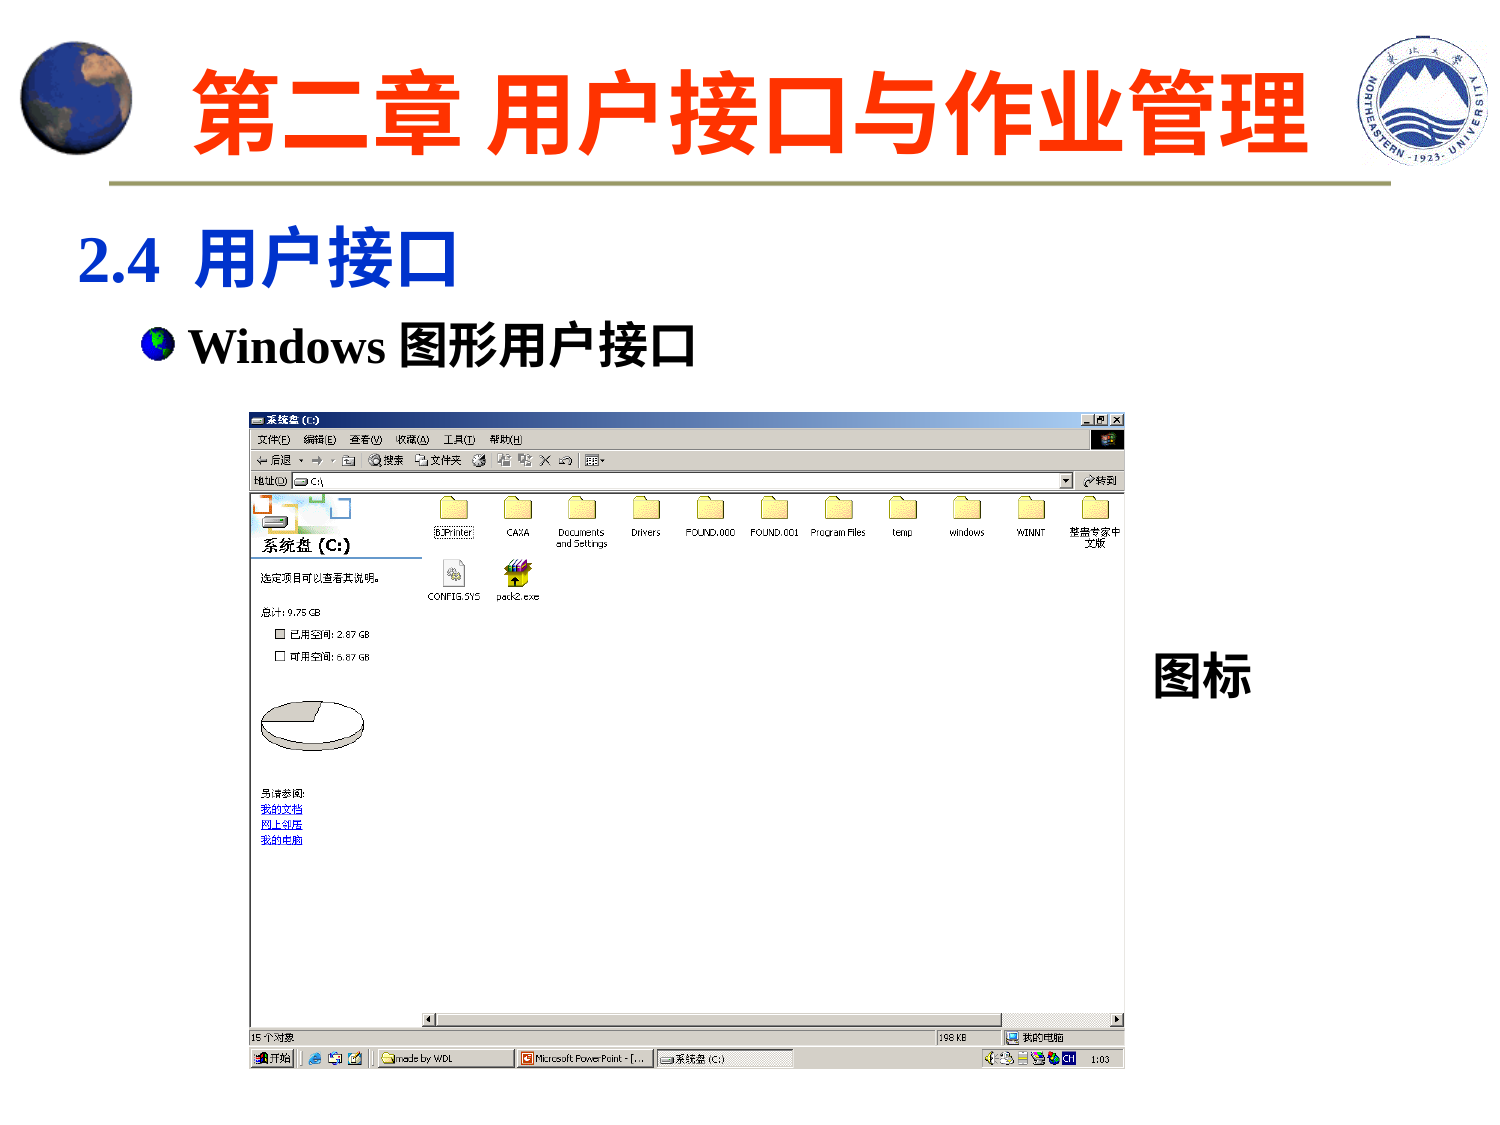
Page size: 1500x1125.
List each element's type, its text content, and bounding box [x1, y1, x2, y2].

text_box 图标 [1137, 637, 1313, 713]
picture [140, 326, 176, 362]
list 2.4 用户接口 Windows图形用户接口 [62, 200, 1438, 388]
picture [249, 412, 1126, 1069]
picture [1352, 33, 1490, 171]
picture [0, 37, 138, 161]
picture [109, 175, 1391, 191]
title 第二章 用户接口与作业管理 [112, 42, 1388, 181]
